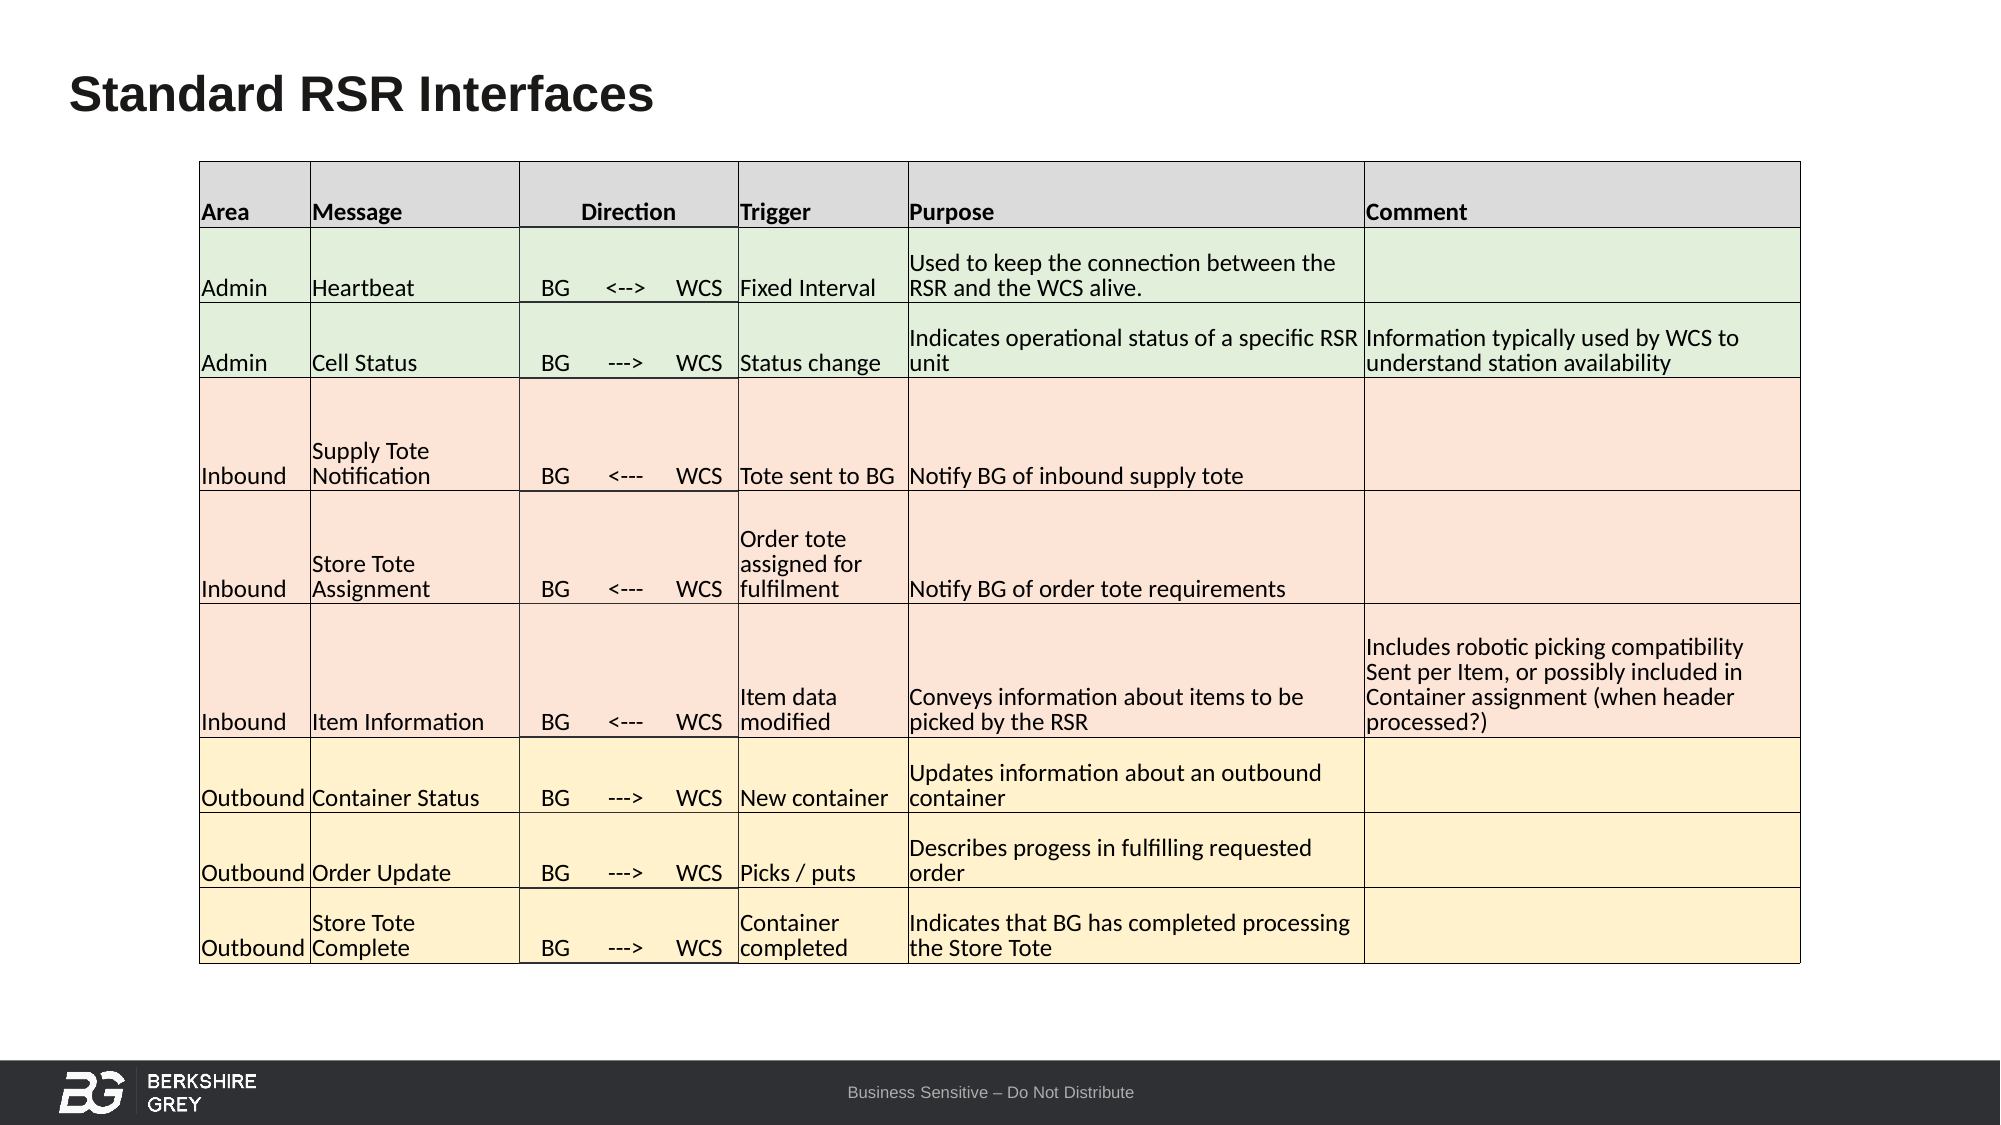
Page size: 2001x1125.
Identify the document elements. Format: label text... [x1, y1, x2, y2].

table_cell [1365, 491, 1800, 603]
table_cell New container [739, 738, 908, 812]
table_cell Inbound [200, 378, 310, 490]
table_cell <--- [592, 379, 660, 490]
table_cell WCS [660, 228, 738, 301]
table_cell Inbound [200, 604, 310, 737]
table_cell [1365, 888, 1800, 963]
picture [56, 1066, 258, 1115]
table_cell ---> [592, 813, 660, 887]
table_cell WCS [660, 889, 738, 962]
table_cell BG [520, 303, 592, 377]
table_cell Information typically used by WCS to understand station availability [1365, 303, 1800, 377]
table_cell Outbound [200, 738, 310, 812]
table_cell <--> [592, 228, 660, 301]
table_cell Notify BG of order tote requirements [909, 491, 1364, 603]
table_cell [1365, 378, 1800, 490]
table_cell Inbound [200, 491, 310, 603]
table_cell Supply Tote Notification [311, 378, 519, 490]
table_cell Tote sent to BG [739, 378, 908, 490]
table_header Trigger [739, 200, 908, 227]
table_header Direction [520, 200, 738, 226]
table_cell Outbound [200, 888, 310, 963]
table_cell BG [520, 379, 592, 490]
table_cell Order Update [311, 813, 519, 887]
table_cell Picks / puts [739, 813, 908, 887]
table_cell WCS [660, 379, 738, 490]
table_cell <--- [592, 492, 660, 603]
table_cell Notify BG of inbound supply tote [909, 378, 1364, 490]
table_header Comment [1365, 200, 1800, 227]
table_cell BG [520, 813, 592, 887]
table_cell <--- [592, 604, 660, 736]
table_cell [1365, 813, 1800, 887]
table_cell WCS [660, 738, 738, 812]
table_cell WCS [660, 303, 738, 377]
table_cell WCS [660, 492, 738, 603]
table_header Area [200, 200, 310, 227]
table_cell Updates information about an outbound container [909, 738, 1364, 812]
table_cell Admin [200, 228, 310, 302]
table_cell Includes robotic picking compatibility Sent per Item, or possibly included in Container assignment (when header processed?) [1365, 604, 1800, 737]
table_cell ---> [592, 303, 660, 377]
text_box Standard RSR Interfaces [54, 53, 1948, 200]
table_cell ---> [592, 889, 660, 962]
table_cell Store Tote Assignment [311, 491, 519, 603]
table_cell Heartbeat [311, 228, 519, 302]
table_cell Conveys information about items to be picked by the RSR [909, 604, 1364, 737]
table_cell Container Status [311, 738, 519, 812]
table_cell Describes progess in fulfilling requested order [909, 813, 1364, 887]
table_cell Used to keep the connection between the RSR and the WCS alive. [909, 228, 1364, 302]
table_cell Store Tote Complete [311, 888, 519, 963]
table_cell BG [520, 889, 592, 962]
table_header Message [311, 200, 519, 227]
table_cell Item Information [311, 604, 519, 737]
table_cell Status change [739, 303, 908, 377]
table_cell BG [520, 228, 592, 301]
table_cell BG [520, 738, 592, 812]
table_cell BG [520, 492, 592, 603]
table_cell Outbound [200, 813, 310, 887]
table_cell [1365, 738, 1800, 812]
table_cell [1365, 228, 1800, 302]
table_cell Fixed Interval [739, 228, 908, 302]
table_header Purpose [909, 200, 1364, 227]
table_cell Order tote assigned for fulfilment [739, 491, 908, 603]
table_cell Cell Status [311, 303, 519, 377]
table_cell WCS [660, 604, 738, 736]
table_cell Container completed [739, 888, 908, 963]
table_cell BG [520, 604, 592, 736]
table_cell Indicates that BG has completed processing the Store Tote [909, 888, 1364, 963]
table_cell Indicates operational status of a specific RSR unit [909, 303, 1364, 377]
table_cell Item data modified [739, 604, 908, 737]
table_cell ---> [592, 738, 660, 812]
table_cell Admin [200, 303, 310, 377]
table_cell WCS [660, 813, 738, 887]
